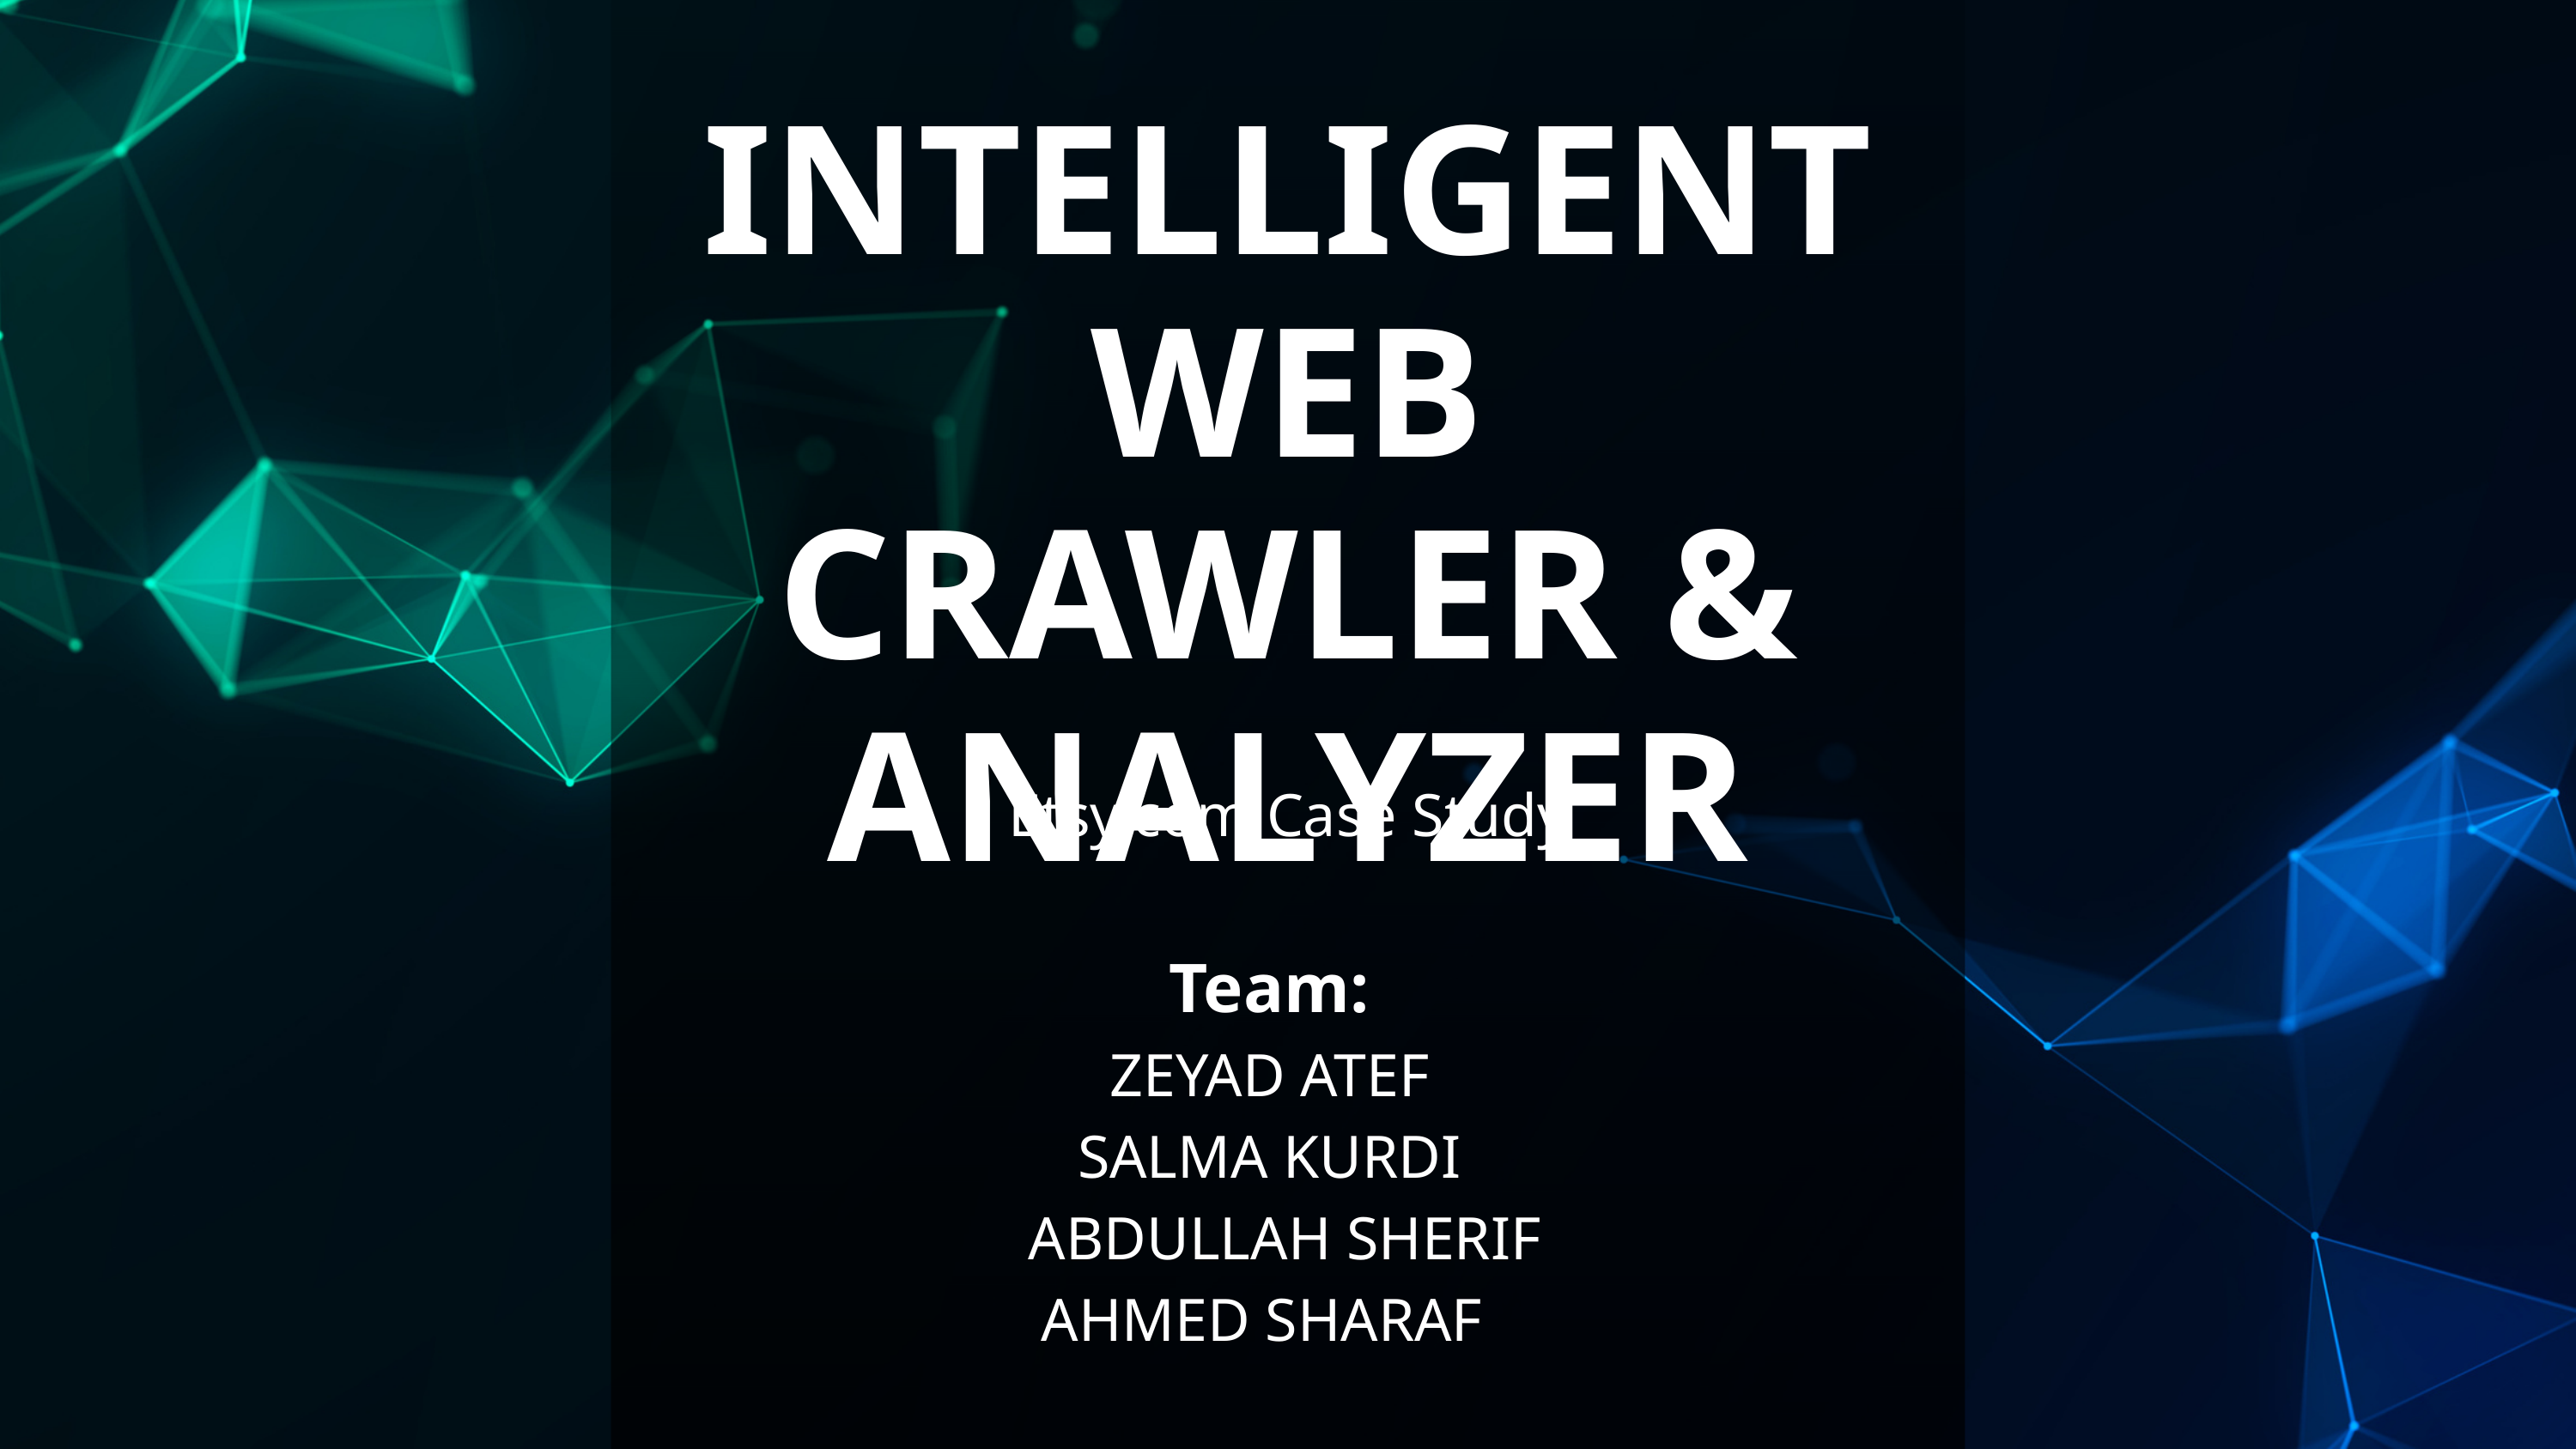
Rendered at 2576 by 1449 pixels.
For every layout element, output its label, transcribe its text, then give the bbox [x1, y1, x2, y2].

text_box [0, 0, 611, 1449]
text_box [1965, 0, 2576, 1449]
text_box [611, 0, 1965, 1449]
text_box INTELLIGENT WEB CRAWLER & ANALYZER [654, 88, 1921, 1100]
text_box Team: ZEYAD ATEF SALMA KURDI ABDULLAH SHERIF AHMED SHARAF [720, 931, 1820, 1449]
